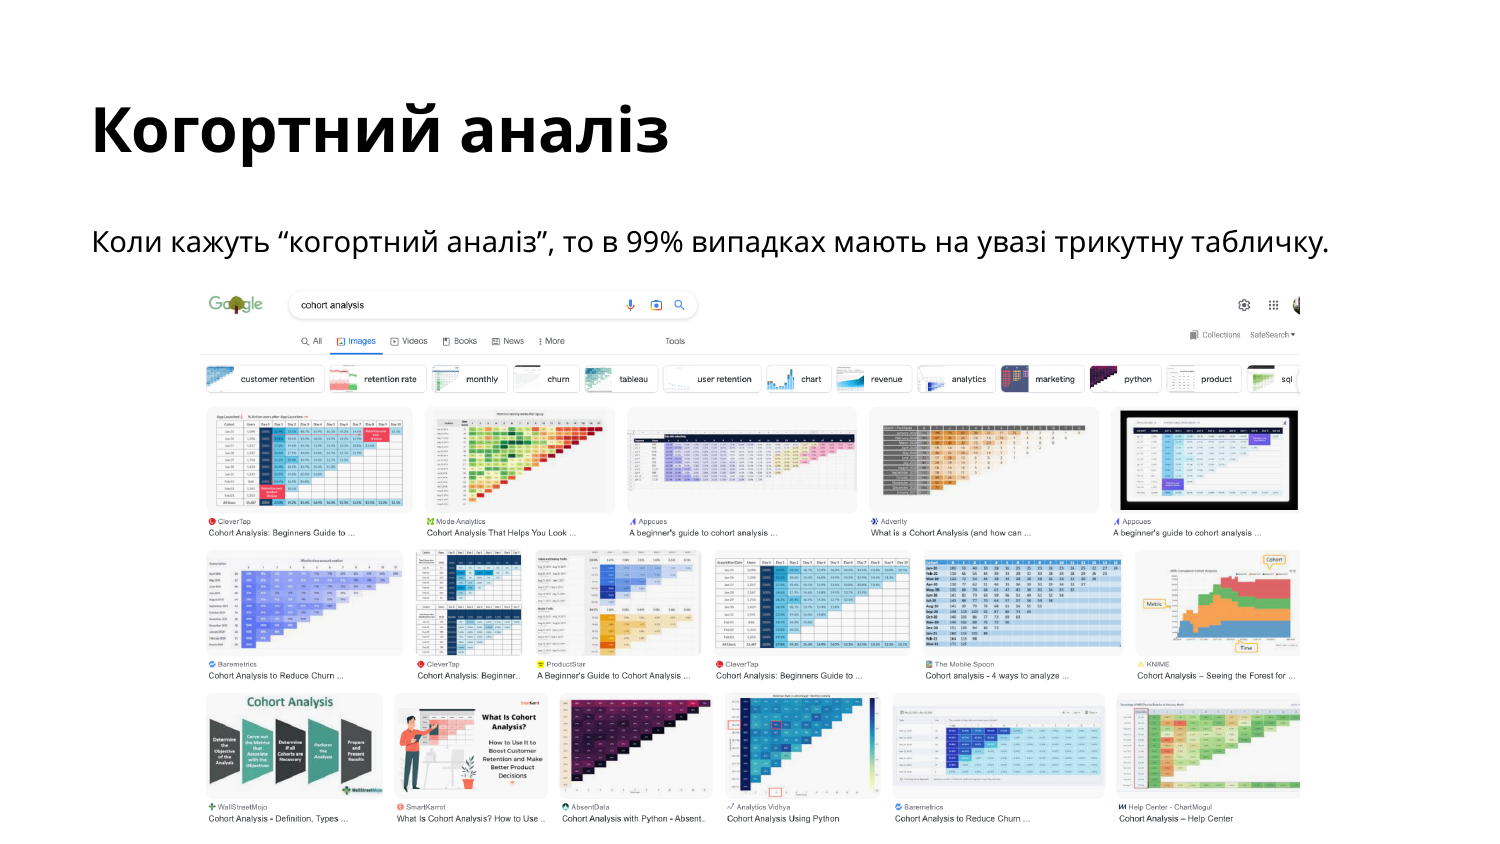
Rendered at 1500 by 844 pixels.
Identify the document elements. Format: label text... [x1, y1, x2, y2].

subtitle Когортний аналіз [75, 75, 1473, 205]
text_box Коли кажуть “когортний аналіз”, то в 99% випадках мають на увазі трикутну табличку. [76, 208, 1472, 274]
picture [200, 276, 1300, 827]
